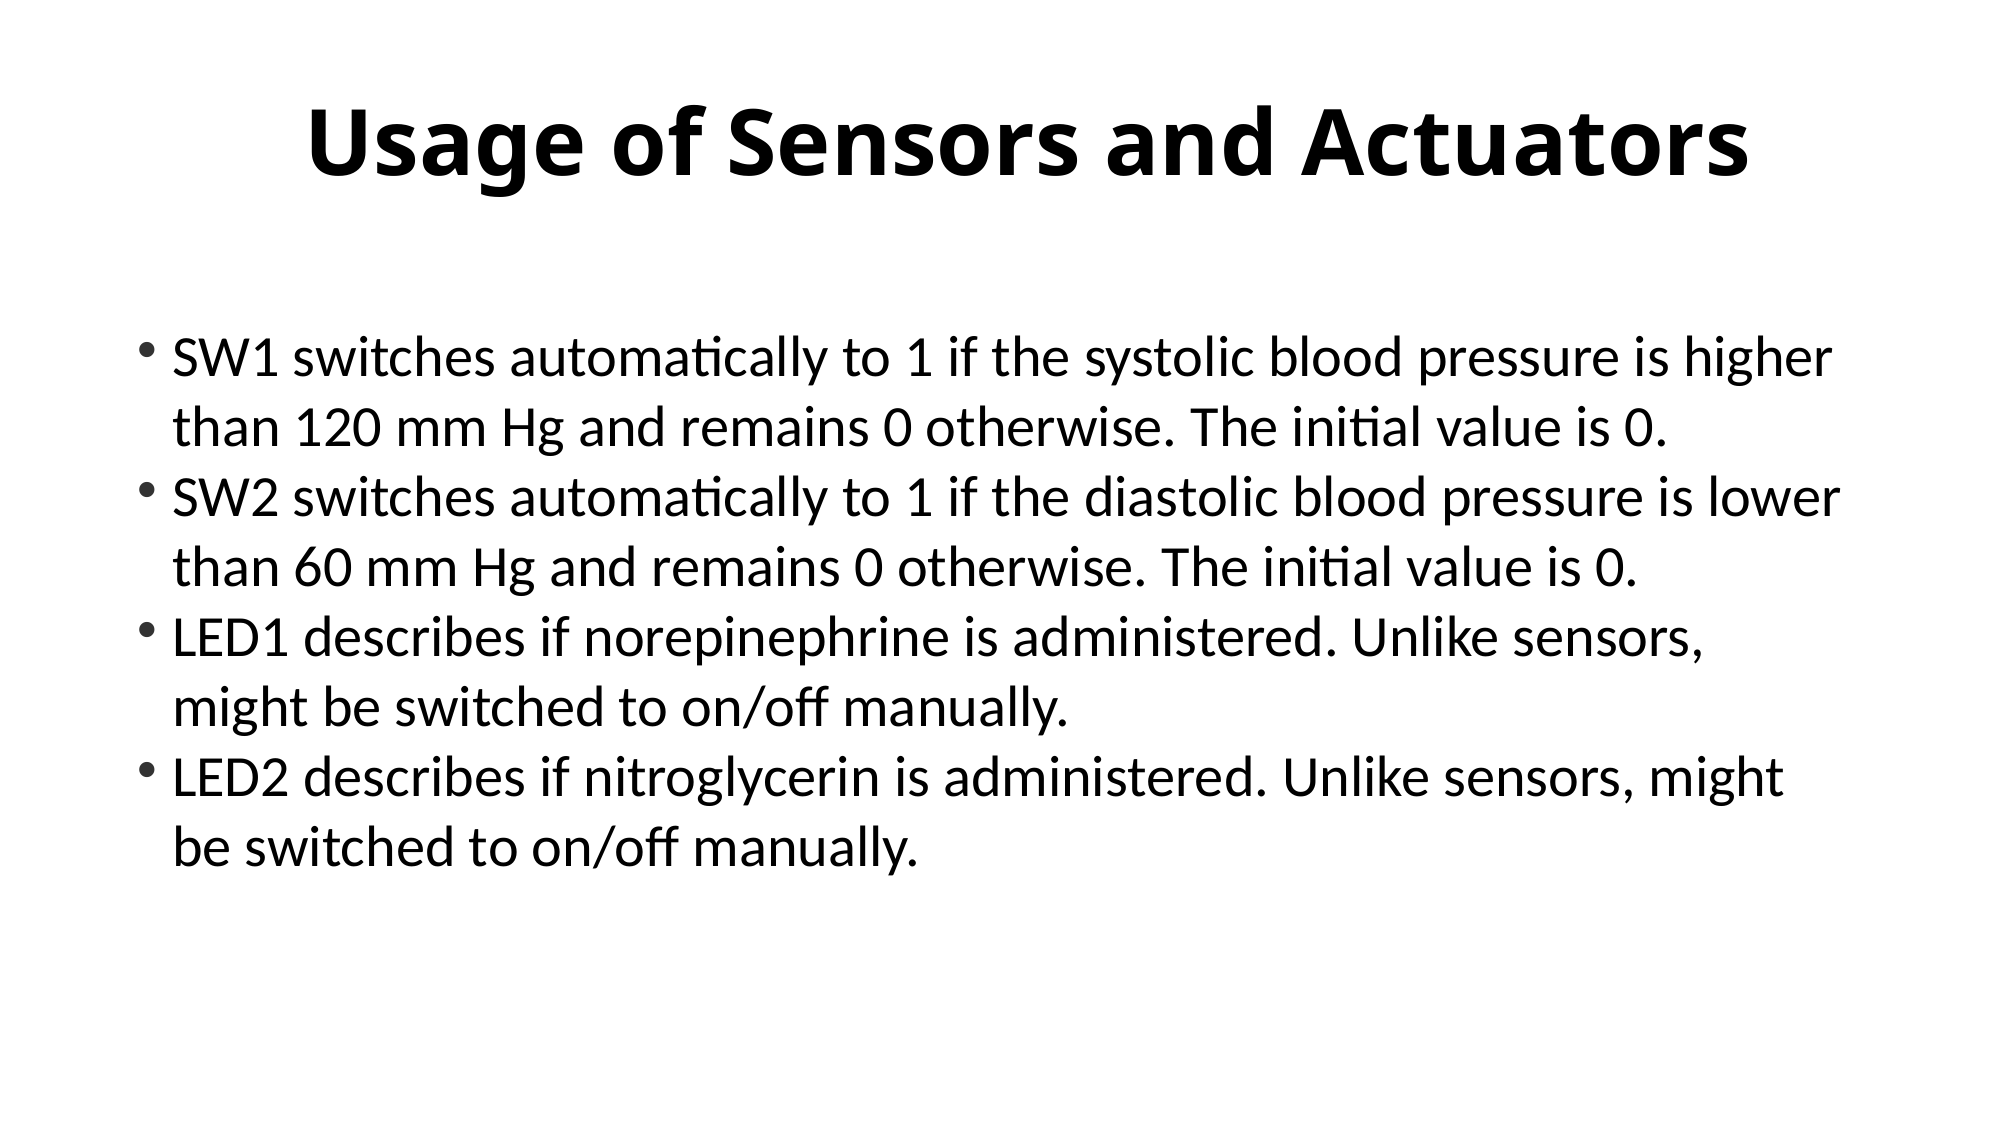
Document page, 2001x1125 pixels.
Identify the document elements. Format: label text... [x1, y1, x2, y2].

text_box Usage of Sensors and Actuators [241, 23, 1816, 268]
text_box SW1 switches automatically to 1 if the systolic blood pressure is higher than 120 mm Hg and remains 0 otherwise. The initial value is 0. SW2 switches automatically to 1 if the diastolic blood pressure is lower than 60 mm Hg and remains 0 otherwise. The initial value is 0. LED1 describes if norepinephrine is administered. Unlike sensors, might be switched to on/off manually. LED2 describes if nitroglycerin is administered. Unlike sensors, might be switched to on/off manually. [121, 310, 1866, 792]
